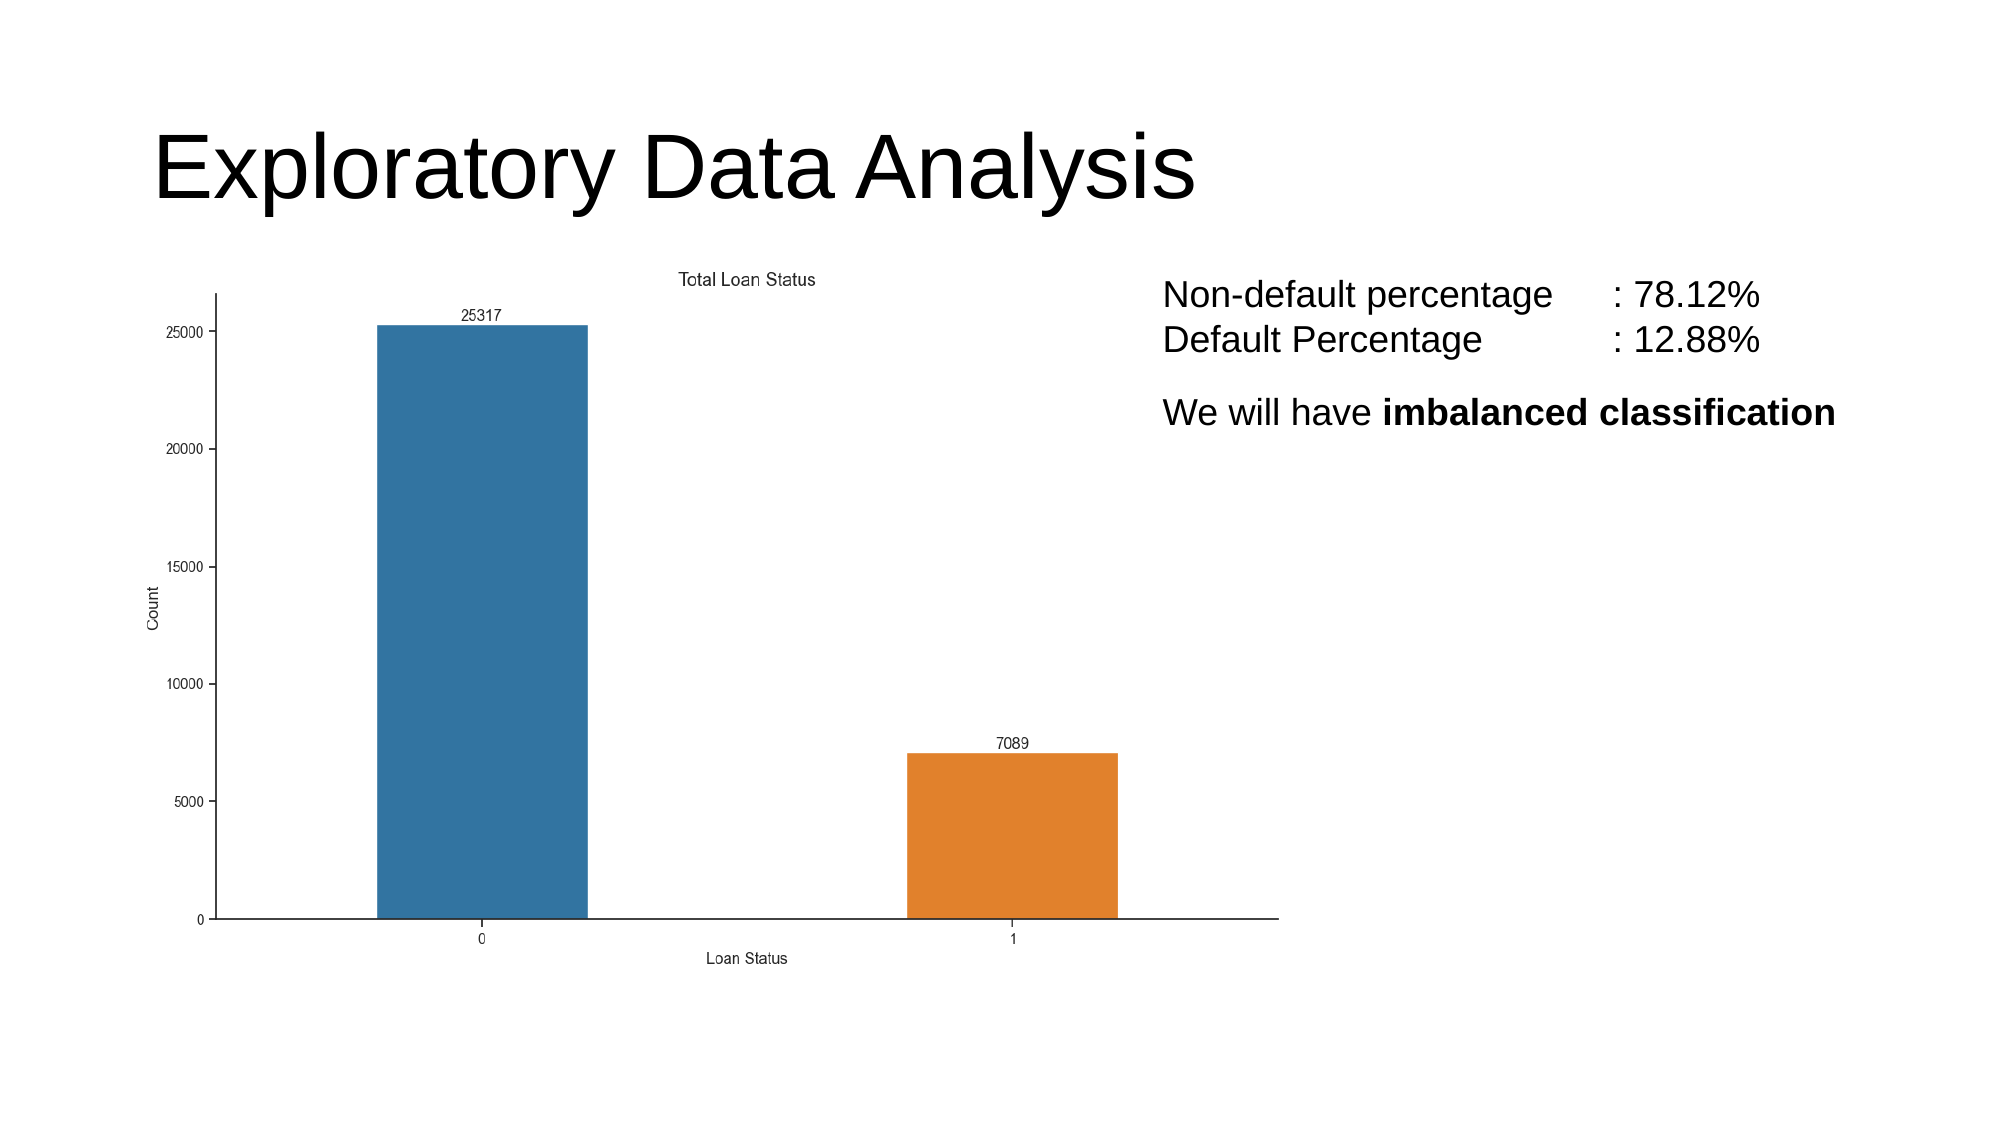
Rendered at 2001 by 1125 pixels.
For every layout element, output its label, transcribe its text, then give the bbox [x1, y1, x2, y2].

picture [137, 262, 1286, 978]
text_box Non-default percentage : 78.12% Default Percentage : 12.88% [1286, 262, 1863, 367]
title Exploratory Data Analysis [137, 59, 1863, 262]
text_box We will have imbalanced classification [1286, 380, 1863, 440]
